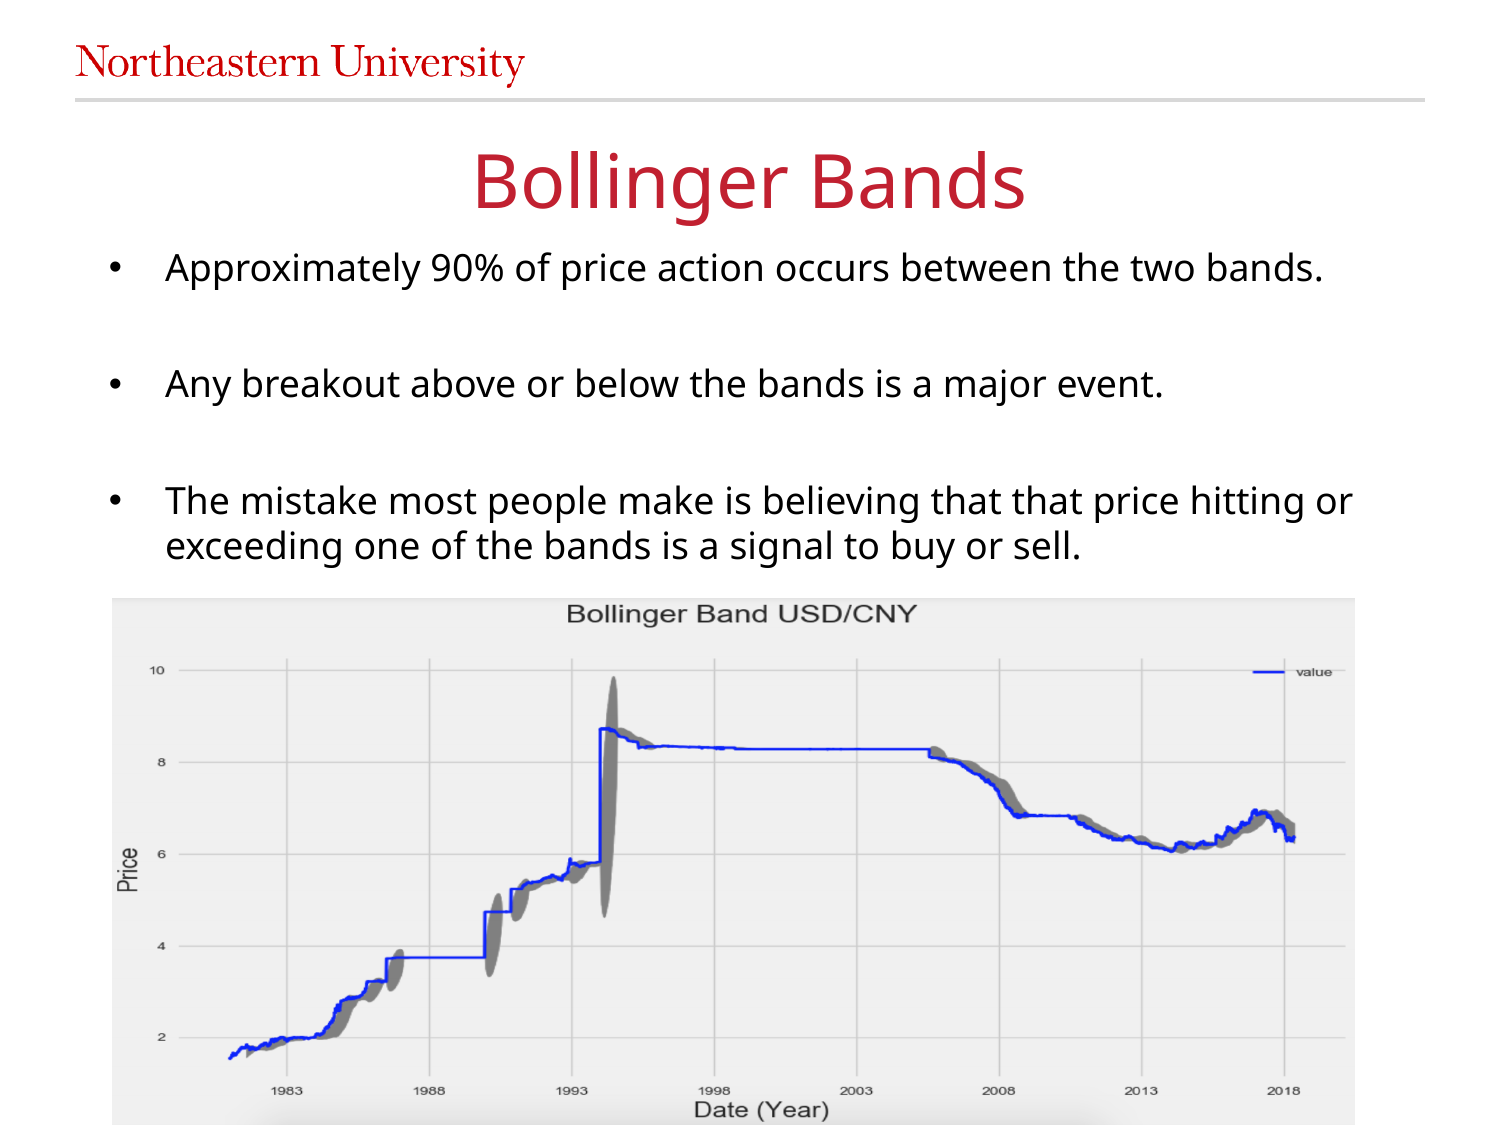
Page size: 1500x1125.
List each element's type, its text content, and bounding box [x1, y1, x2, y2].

picture [75, 44, 525, 88]
picture [112, 597, 1355, 1125]
list Approximately 90% of price action occurs between the two bands. Any breakout above or below the bands is a major event. The mistake most people make is believing that that price hitting or exceeding one of the bands is a signal to buy or sell. [75, 251, 1425, 979]
title Bollinger Bands [75, 125, 1425, 251]
